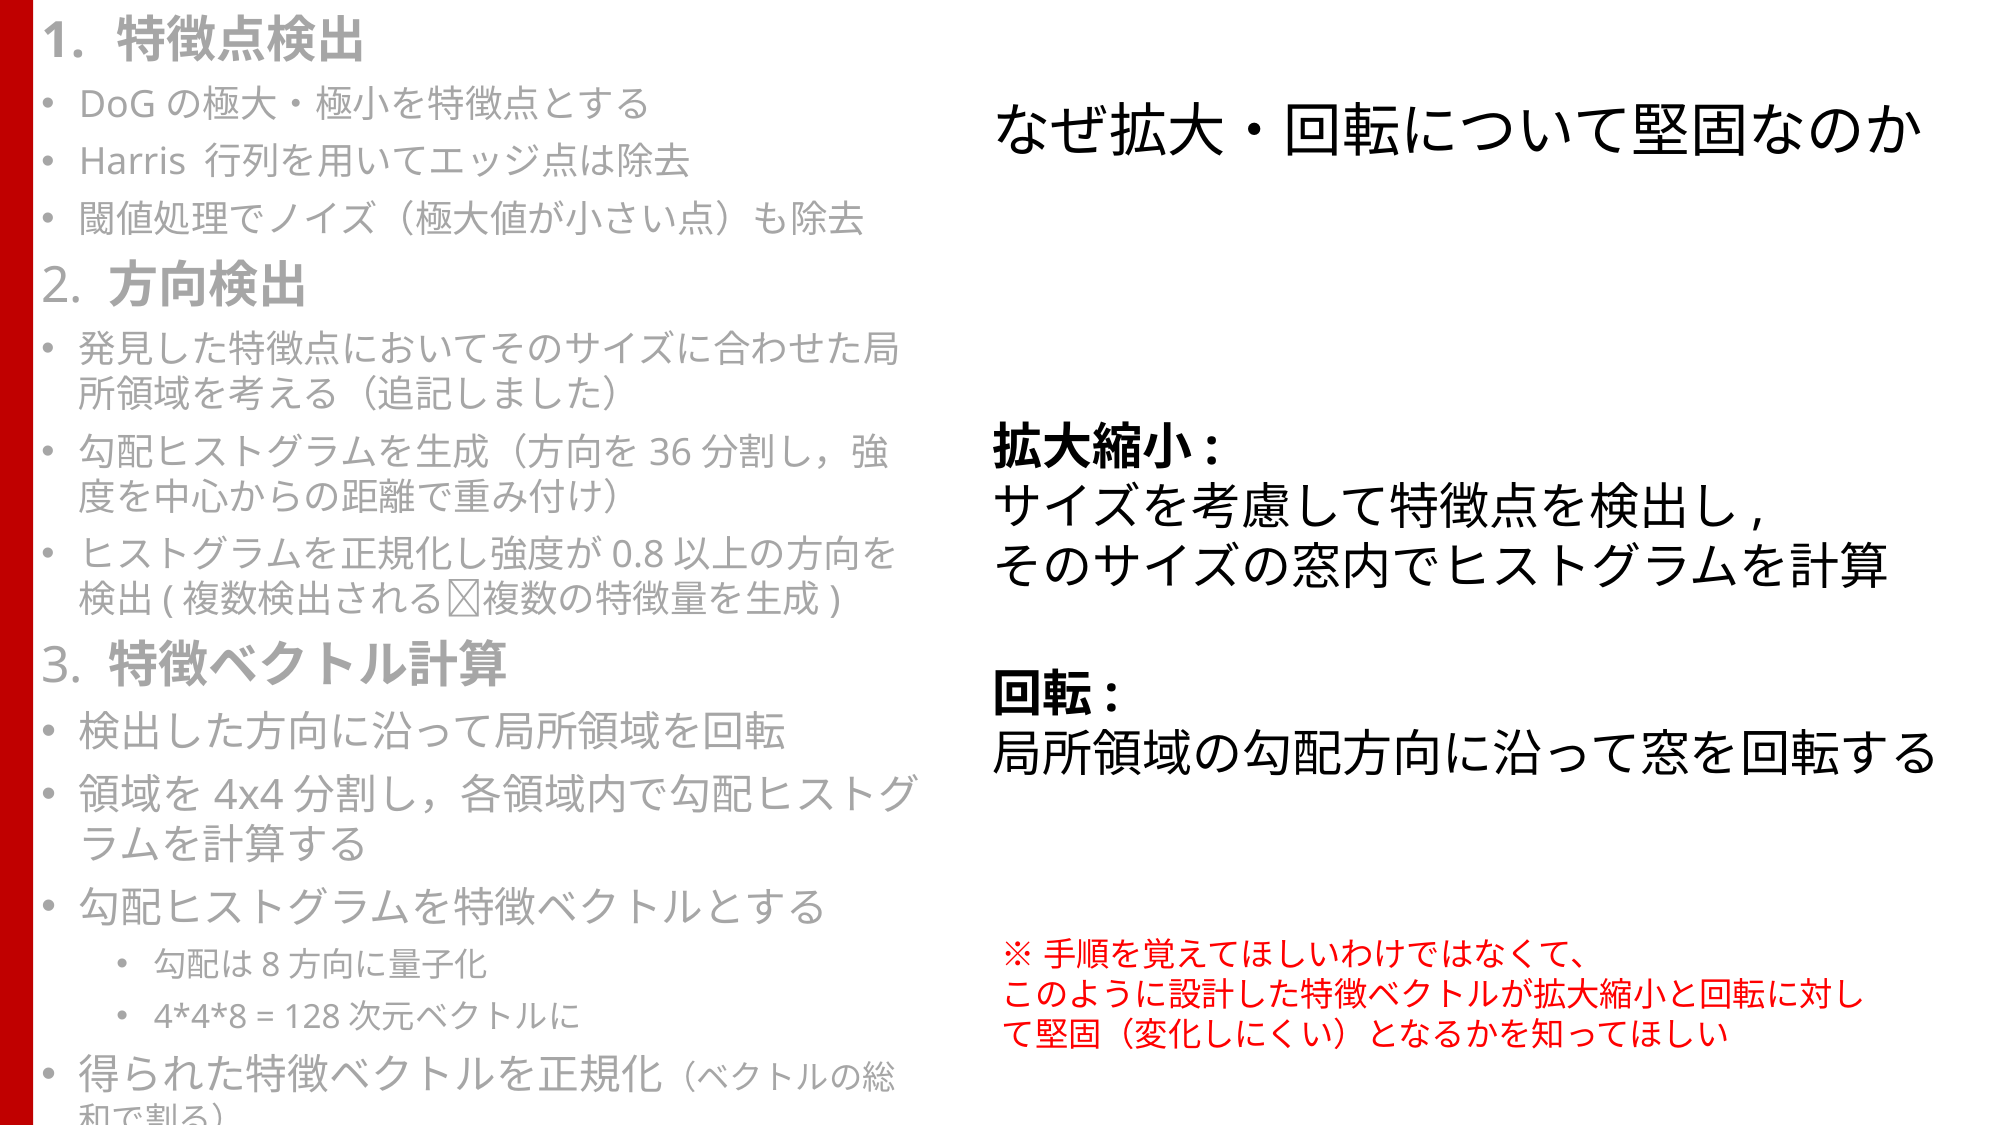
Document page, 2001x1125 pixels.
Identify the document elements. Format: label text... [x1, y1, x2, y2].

text_box 回転: 局所領域の勾配方向に沿って窓を回転する [977, 654, 1955, 849]
text_box ※手順を覚えてほしいわけではなくて、 このように設計した特徴ベクトルが拡大縮小と回転に対して堅固（変化しにくい）となるかを知ってほしい [987, 926, 1895, 1061]
text_box 拡大縮小: サイズを考慮して特徴点を検出し, そのサイズの窓内でヒストグラムを計算 [977, 407, 1905, 602]
list 特徴点検出 DoGの極大・極小を特徴点とする Harris 行列を用いてエッジ点は除去 閾値処理でノイズ（極大値が小さい点）も除去 2. 方向検出 発見した特徴点においてそのサイズに合わせた局所領域を考える（追記しました） 勾配ヒストグラムを生成（方向を36分割し，強度を中心からの距離で重み付け） ヒストグラムを正規化し強度が0.8以上の方向を検出(複数検出される複数の特徴量を生成) 3. 特徴ベクトル計算 検出した方向に沿って局所領域を回転 領域を4x4分割し，各領域内で勾配ヒストグラムを計算する 勾配ヒストグラムを特徴ベクトルとする 勾配は8方向に量子化 4*4*8 = 128次元ベクトルに 得られた特徴ベクトルを正規化（ベクトルの総和で割る） [26, 0, 939, 1125]
text_box なぜ拡大・回転について堅固なのか [977, 85, 1938, 171]
